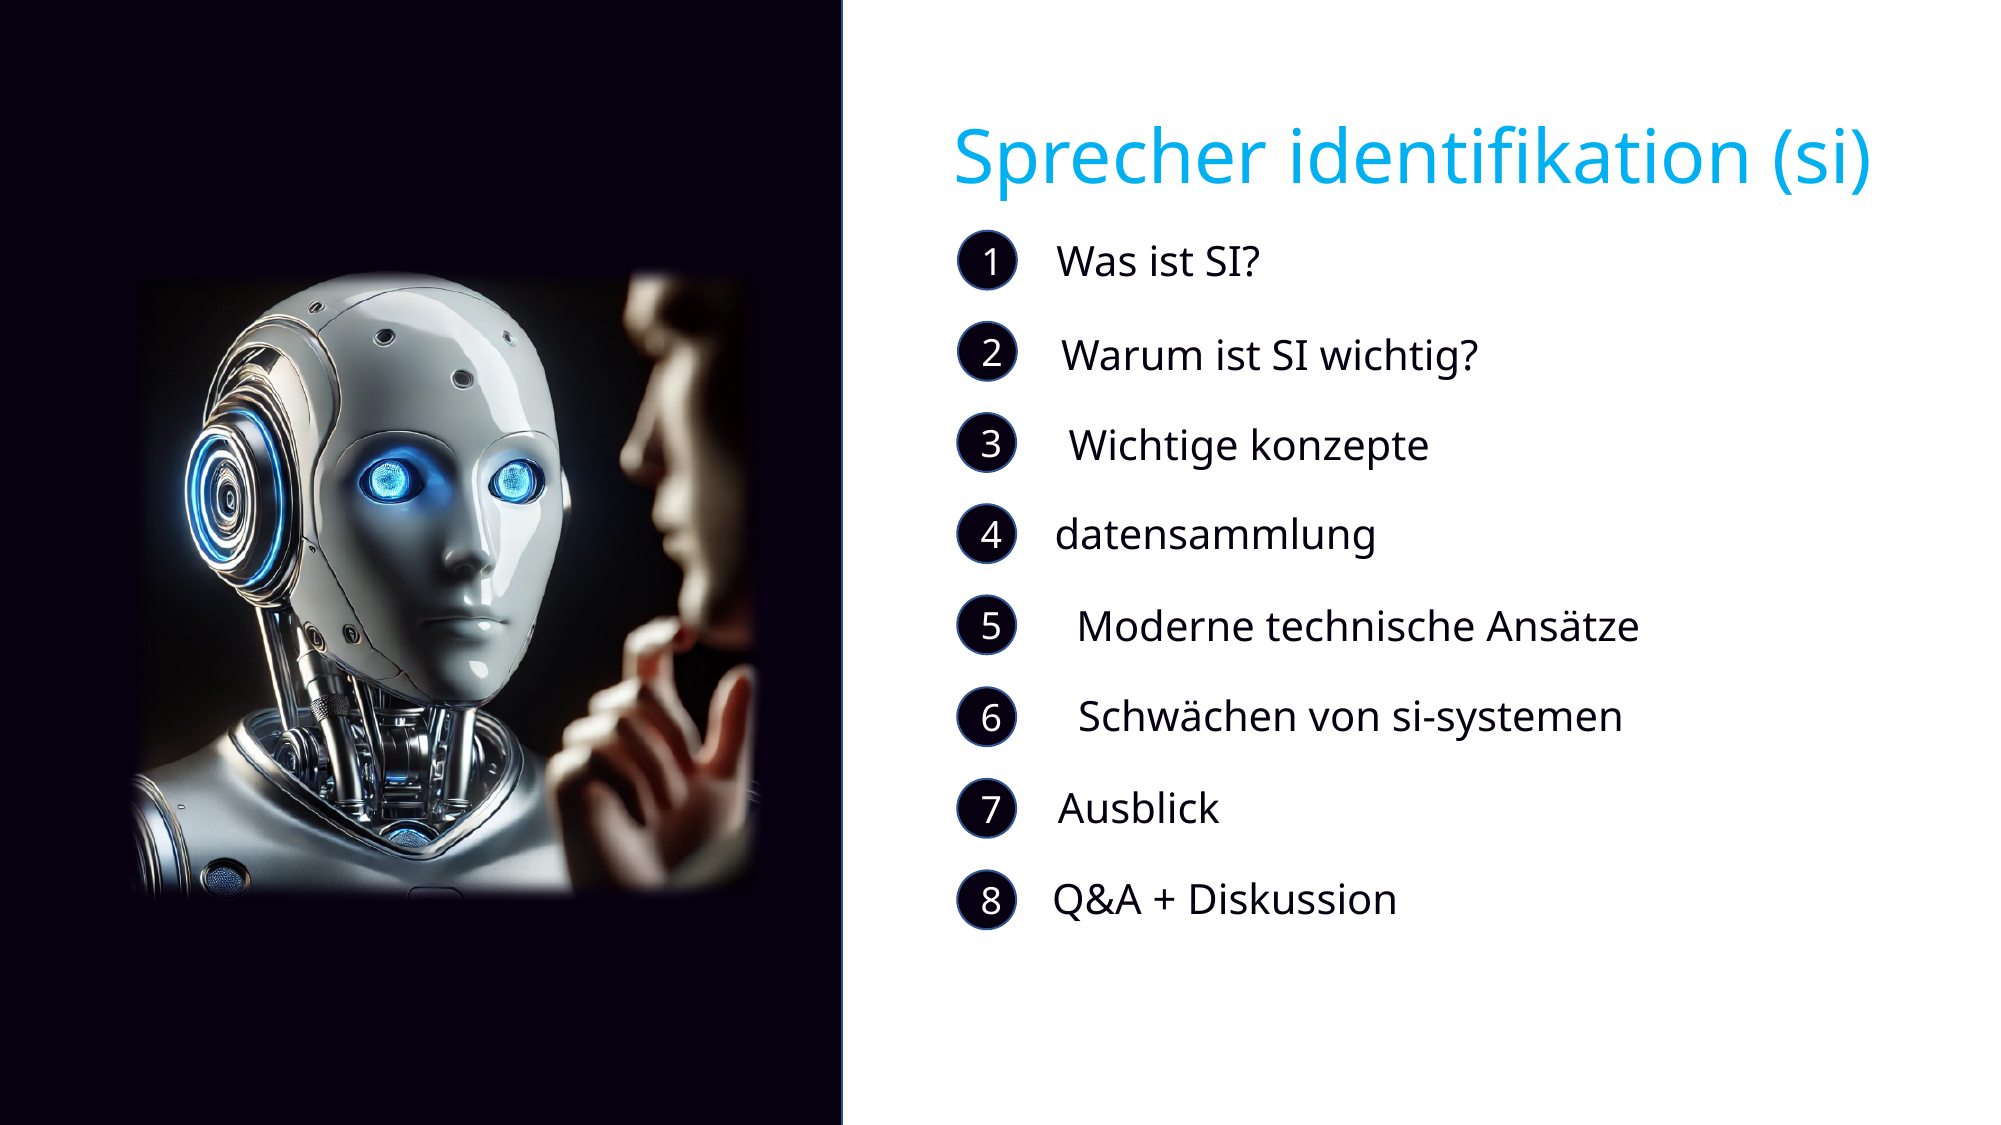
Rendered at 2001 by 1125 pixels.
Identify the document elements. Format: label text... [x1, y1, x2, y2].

text_box 7 [956, 777, 1018, 839]
text_box 2 [956, 320, 1018, 382]
text_box 3 [956, 412, 1018, 473]
text_box 1 [956, 229, 1018, 291]
text_box Ausblick [1043, 774, 1235, 839]
text_box Warum ist SI wichtig? [1046, 321, 1494, 387]
text_box Wichtige konzepte [1053, 411, 1445, 476]
text_box datensammlung [1039, 500, 1393, 566]
text_box Q&A + Diskussion [1037, 865, 1414, 931]
text_box Was ist SI? [1041, 227, 1276, 292]
text_box Sprecher identifikation (si) [938, 100, 2000, 206]
text_box [841, 0, 2000, 1125]
text_box 8 [956, 869, 1018, 931]
text_box 5 [956, 594, 1018, 656]
text_box 4 [956, 503, 1018, 565]
picture [127, 265, 764, 902]
text_box Moderne technische Ansätze [1061, 592, 1656, 657]
text_box 6 [956, 686, 1018, 748]
text_box Schwächen von si-systemen [1063, 682, 1640, 748]
